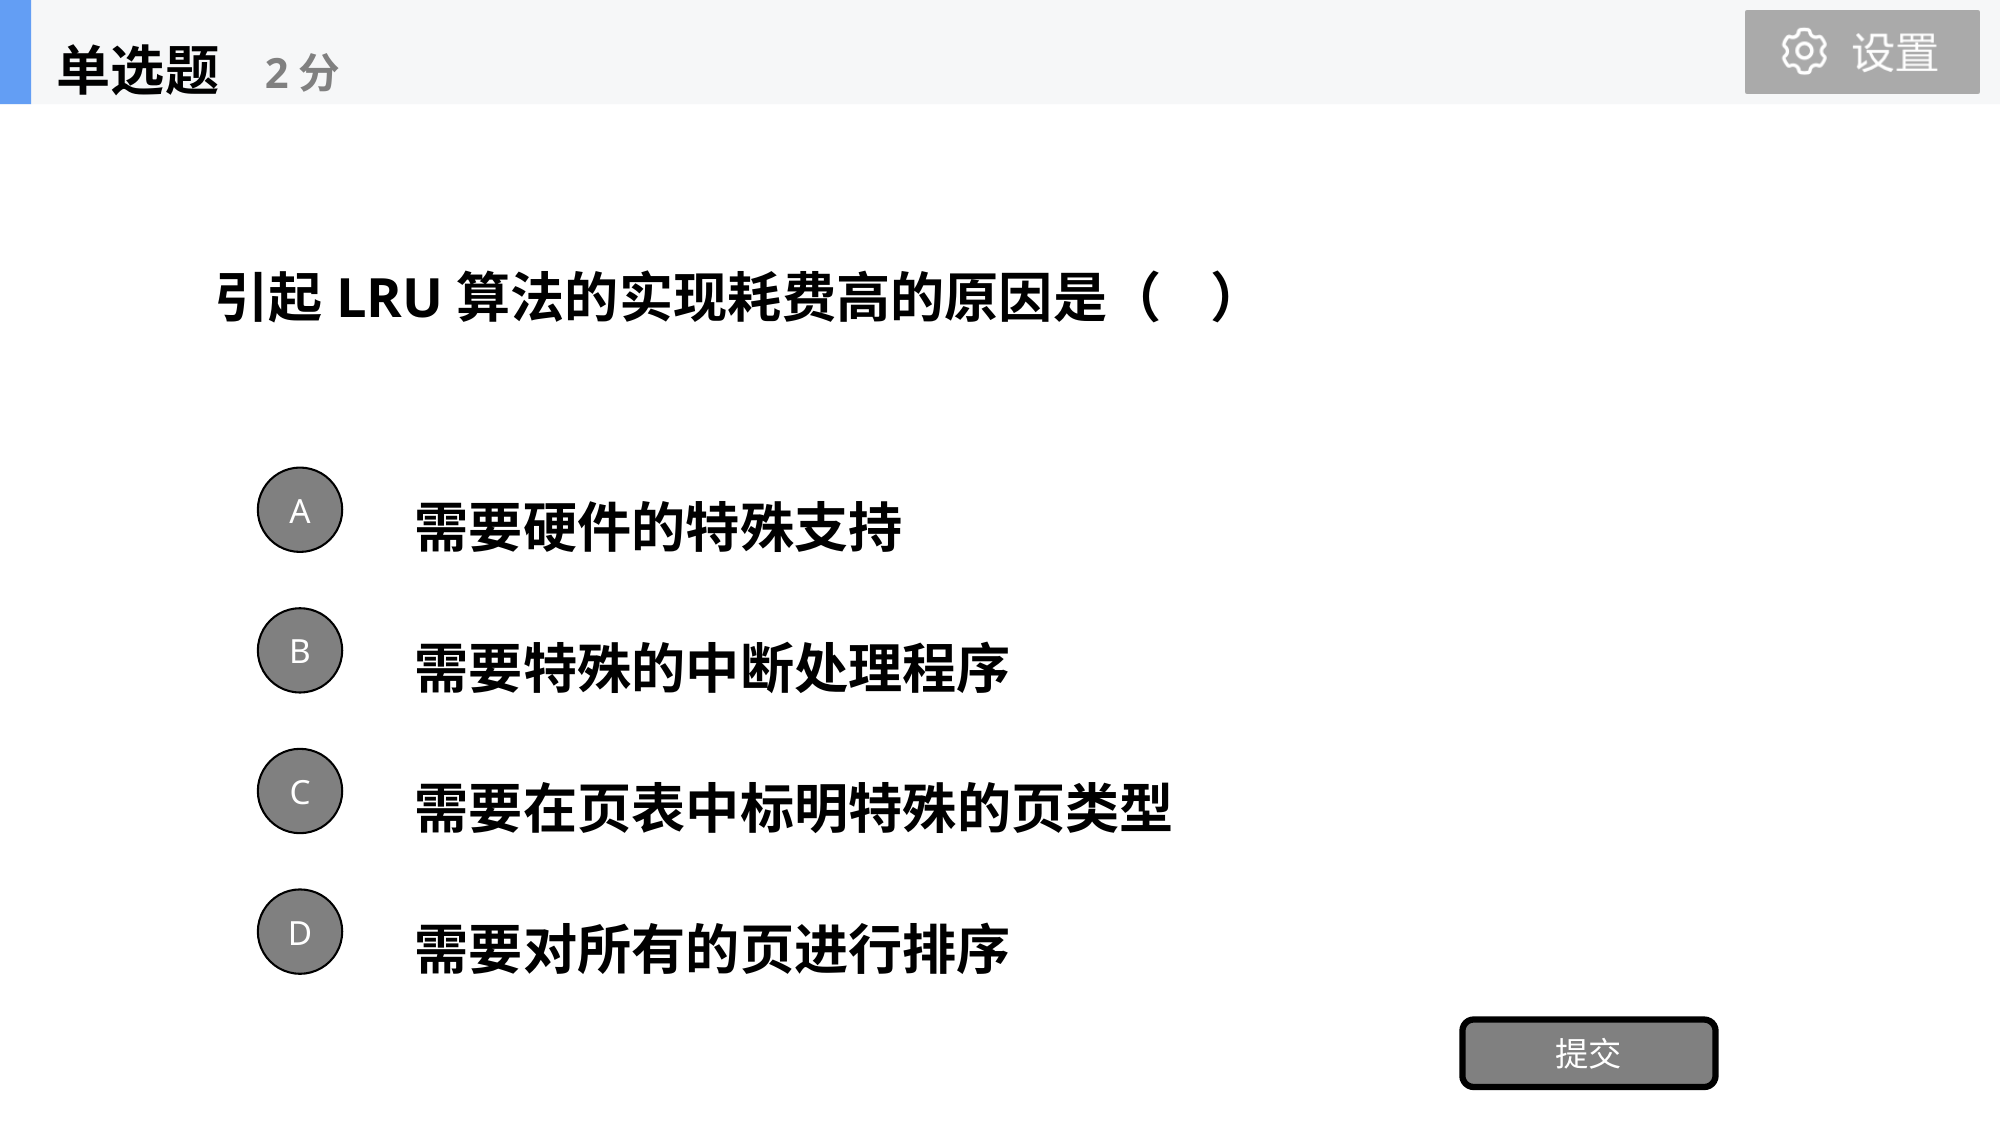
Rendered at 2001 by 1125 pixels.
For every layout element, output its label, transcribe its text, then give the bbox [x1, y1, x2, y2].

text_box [0, 0, 2000, 105]
text_box 需要特殊的中断处理程序 [399, 597, 1800, 703]
text_box 引起LRU算法的实现耗费高的原因是（ ） [200, 105, 1800, 456]
text_box 需要对所有的页进行排序 [399, 878, 1800, 985]
text_box A [256, 466, 344, 553]
text_box C [256, 747, 344, 835]
text_box D [256, 888, 344, 975]
picture [1745, 10, 1980, 94]
text_box 需要在页表中标明特殊的页类型 [399, 738, 1800, 844]
text_box 提交 [1461, 1018, 1717, 1089]
text_box 需要硬件的特殊支持 [399, 456, 1800, 563]
text_box B [256, 607, 344, 694]
